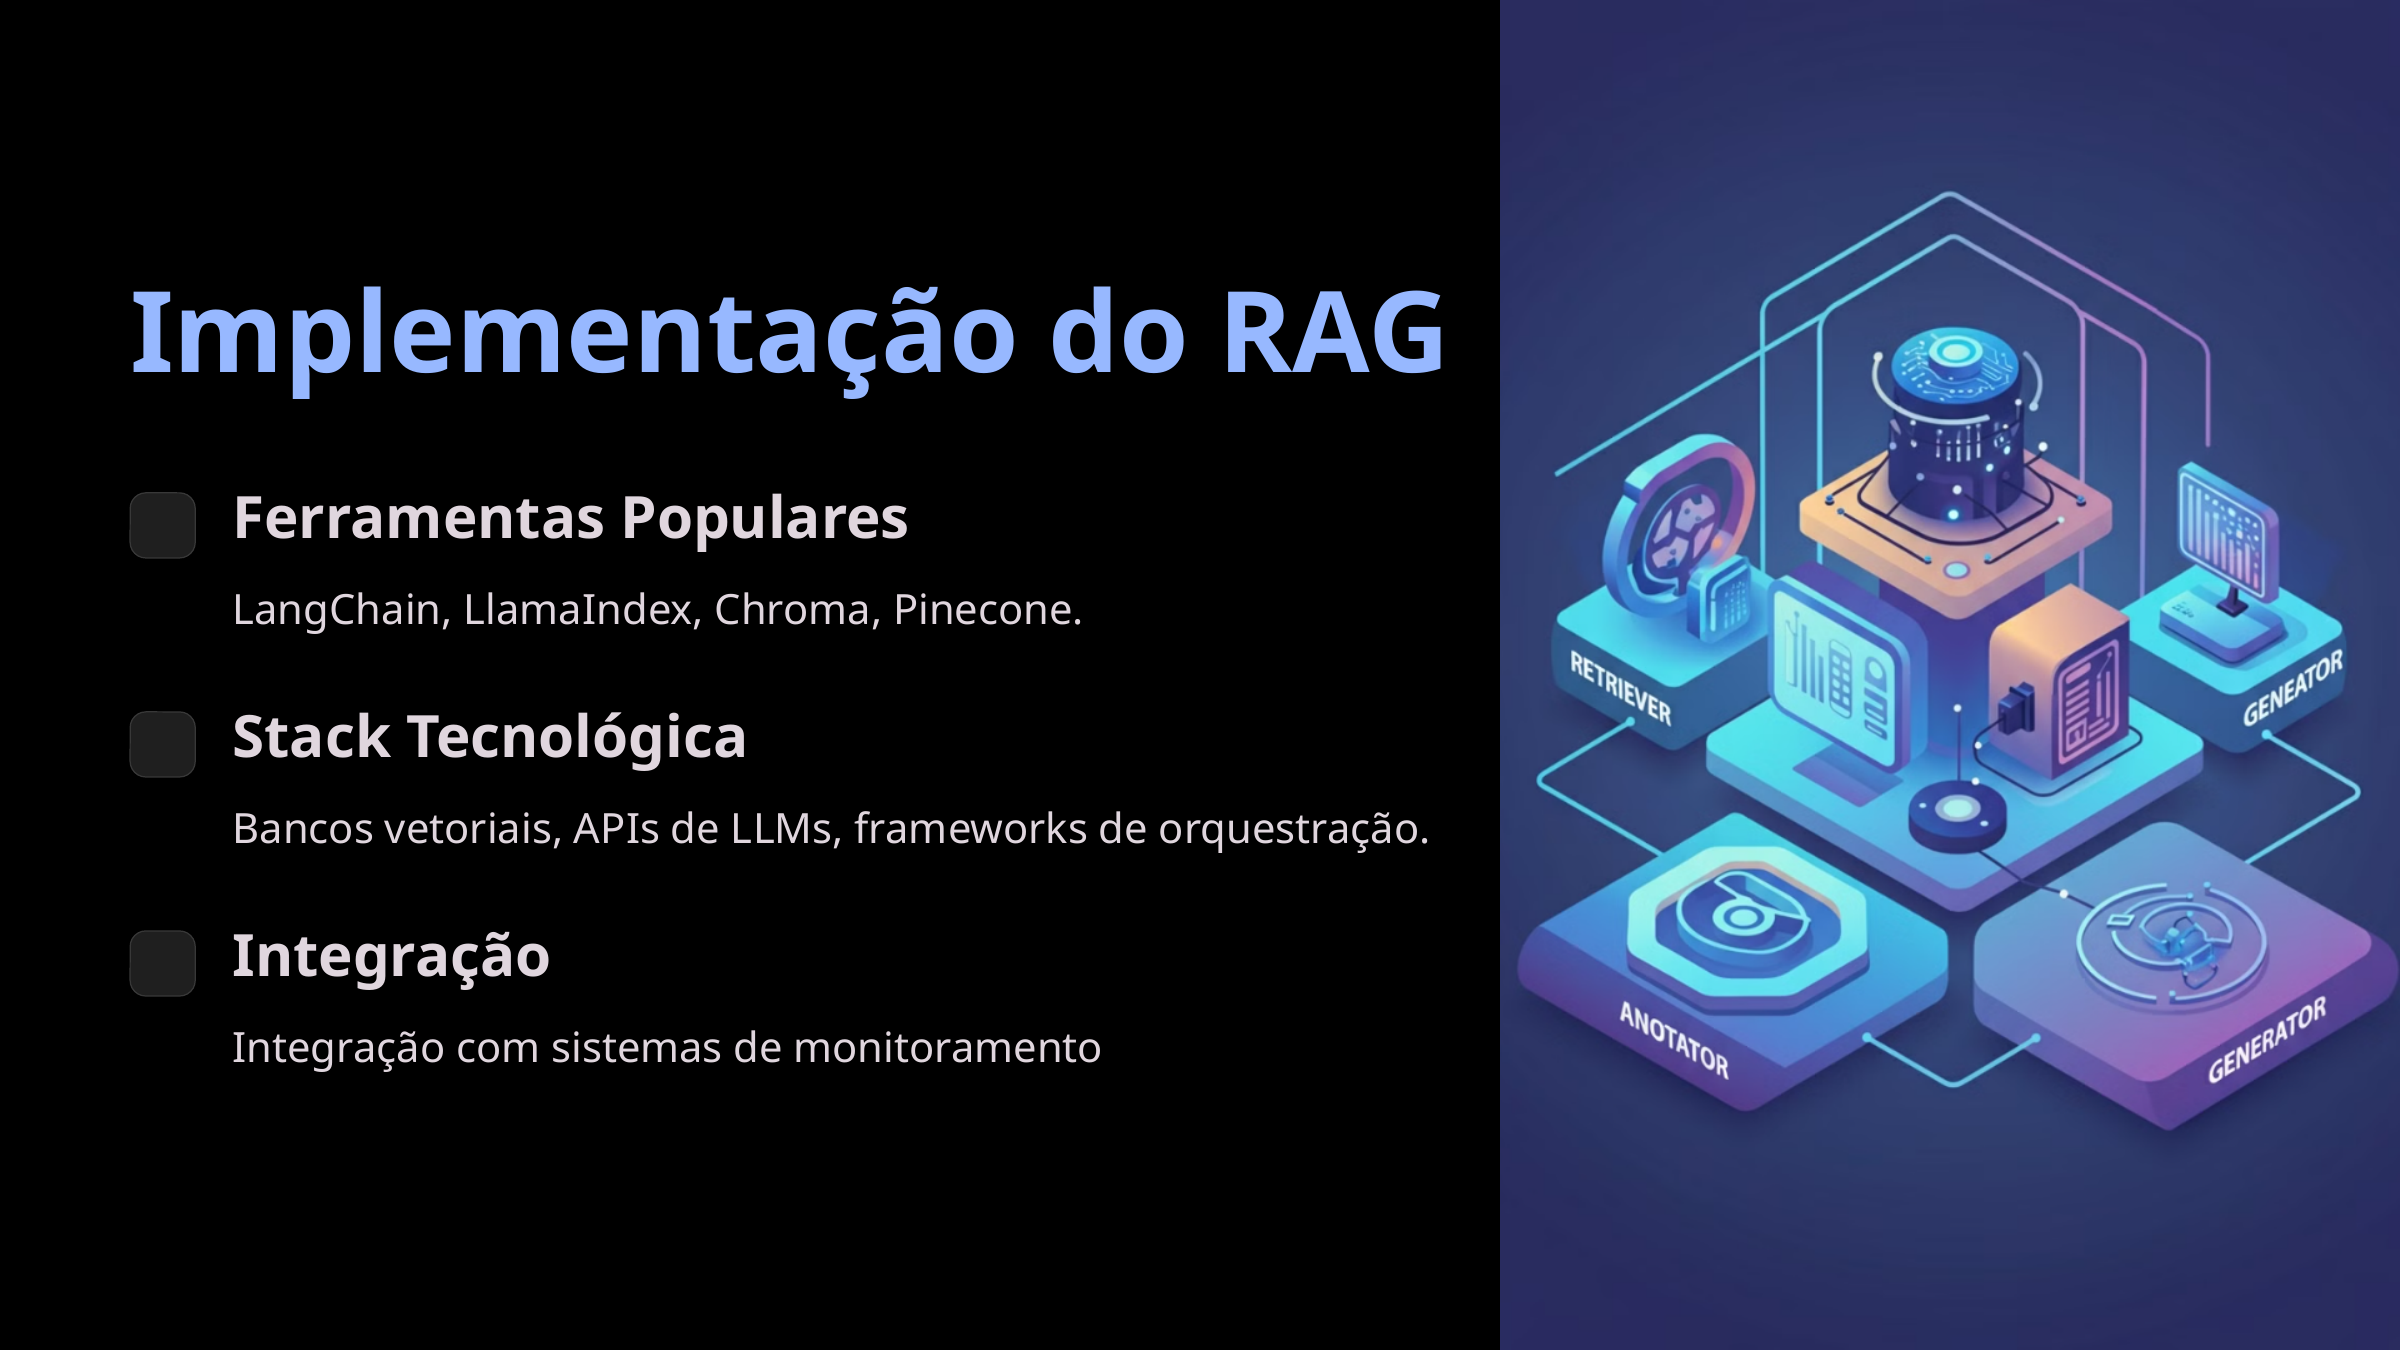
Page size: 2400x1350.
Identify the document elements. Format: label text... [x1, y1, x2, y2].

text_box Integração com sistemas de monitoramento [232, 1011, 1370, 1071]
text_box LangChain, LlamaIndex, Chroma, Pinecone. [232, 573, 1370, 633]
text_box Ferramentas Populares [232, 492, 736, 551]
picture [1499, 0, 2400, 1350]
text_box [130, 492, 196, 558]
text_box Implementação do RAG [130, 278, 1160, 396]
text_box [130, 930, 196, 997]
text_box Integração [232, 930, 698, 989]
text_box Bancos vetoriais, APIs de LLMs, frameworks de orquestração. [232, 792, 1370, 852]
text_box [130, 711, 196, 777]
text_box Stack Tecnológica [232, 711, 698, 770]
